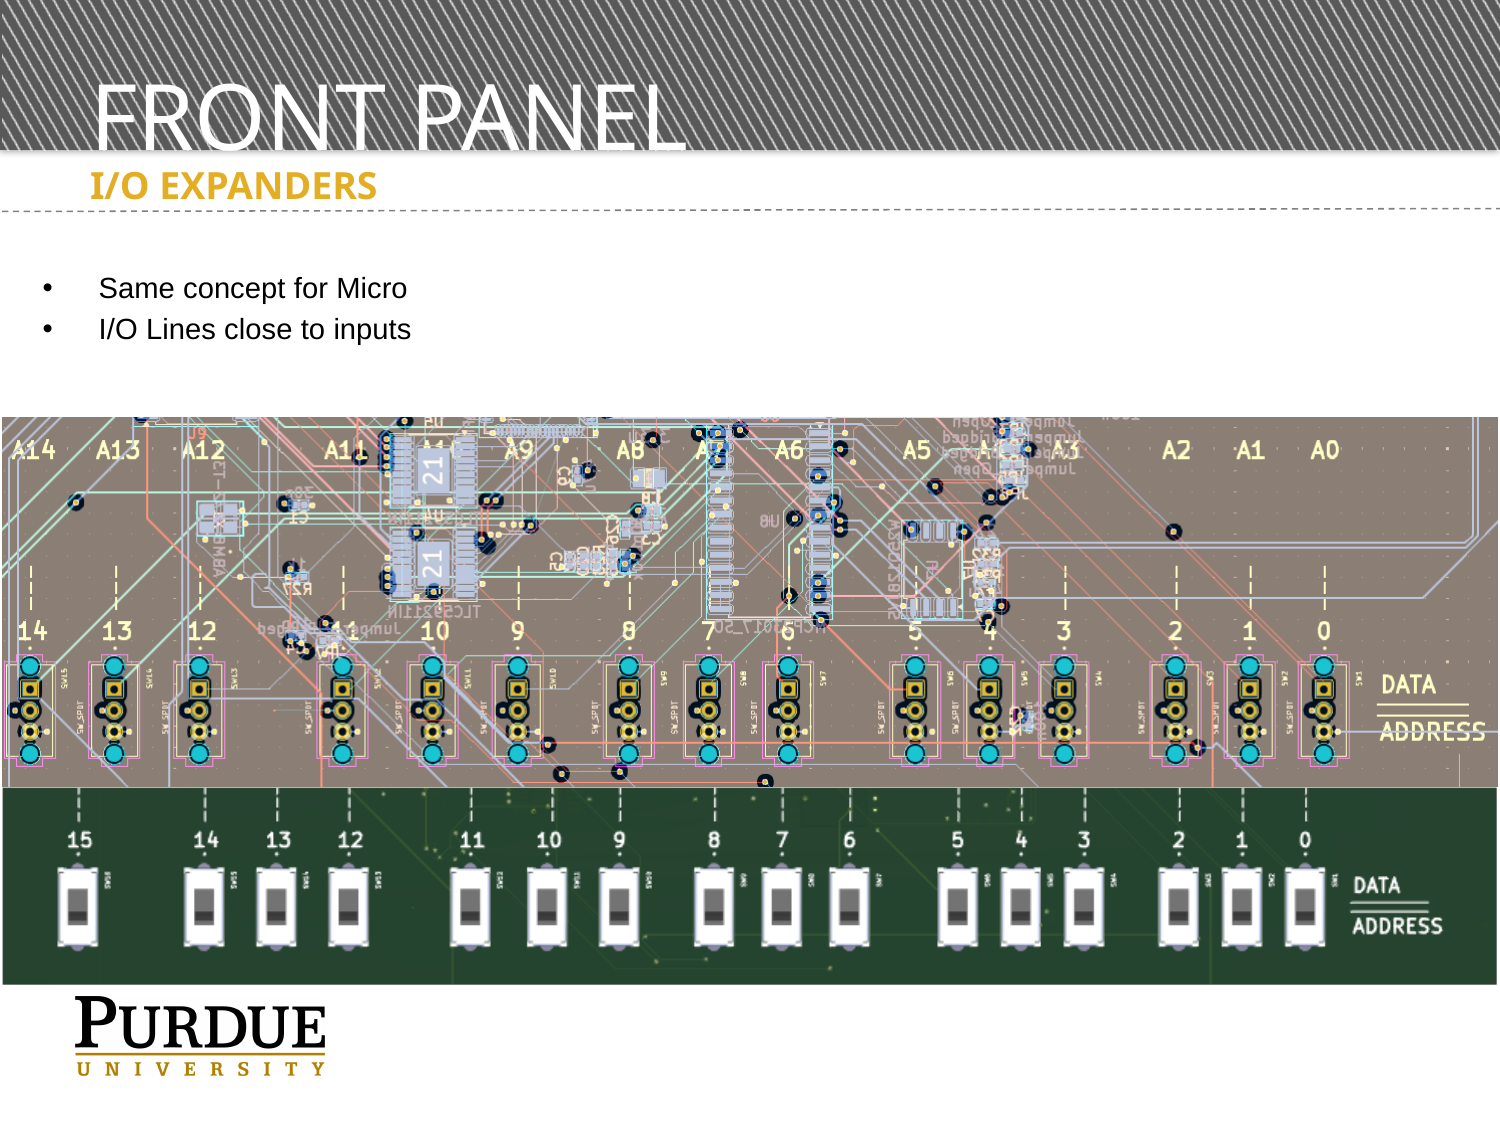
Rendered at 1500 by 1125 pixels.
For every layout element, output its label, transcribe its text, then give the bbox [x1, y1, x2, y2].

list Same concept for Micro I/O Lines close to inputs [27, 262, 610, 414]
picture [75, 996, 325, 1076]
picture [0, 415, 1500, 989]
title Front Panel [75, 51, 1427, 175]
list I/O Expanders [75, 154, 1425, 228]
